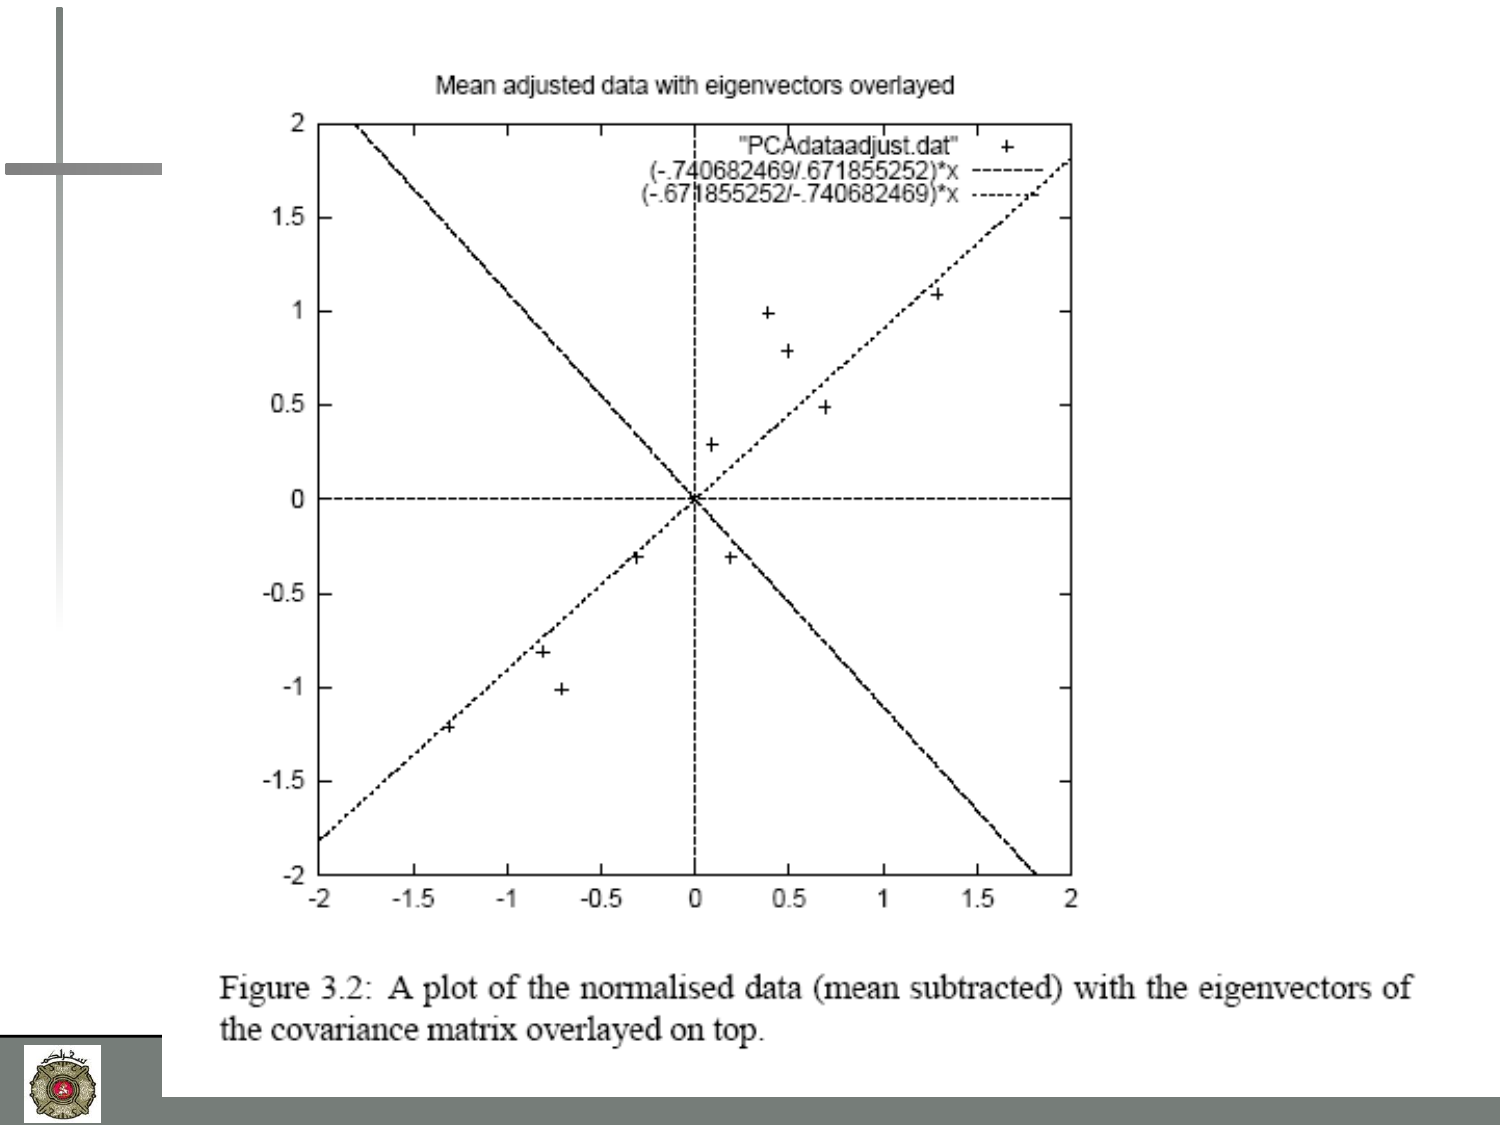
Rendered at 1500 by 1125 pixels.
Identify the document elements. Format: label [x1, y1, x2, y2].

picture [24, 1045, 101, 1123]
picture [162, 24, 1500, 1097]
